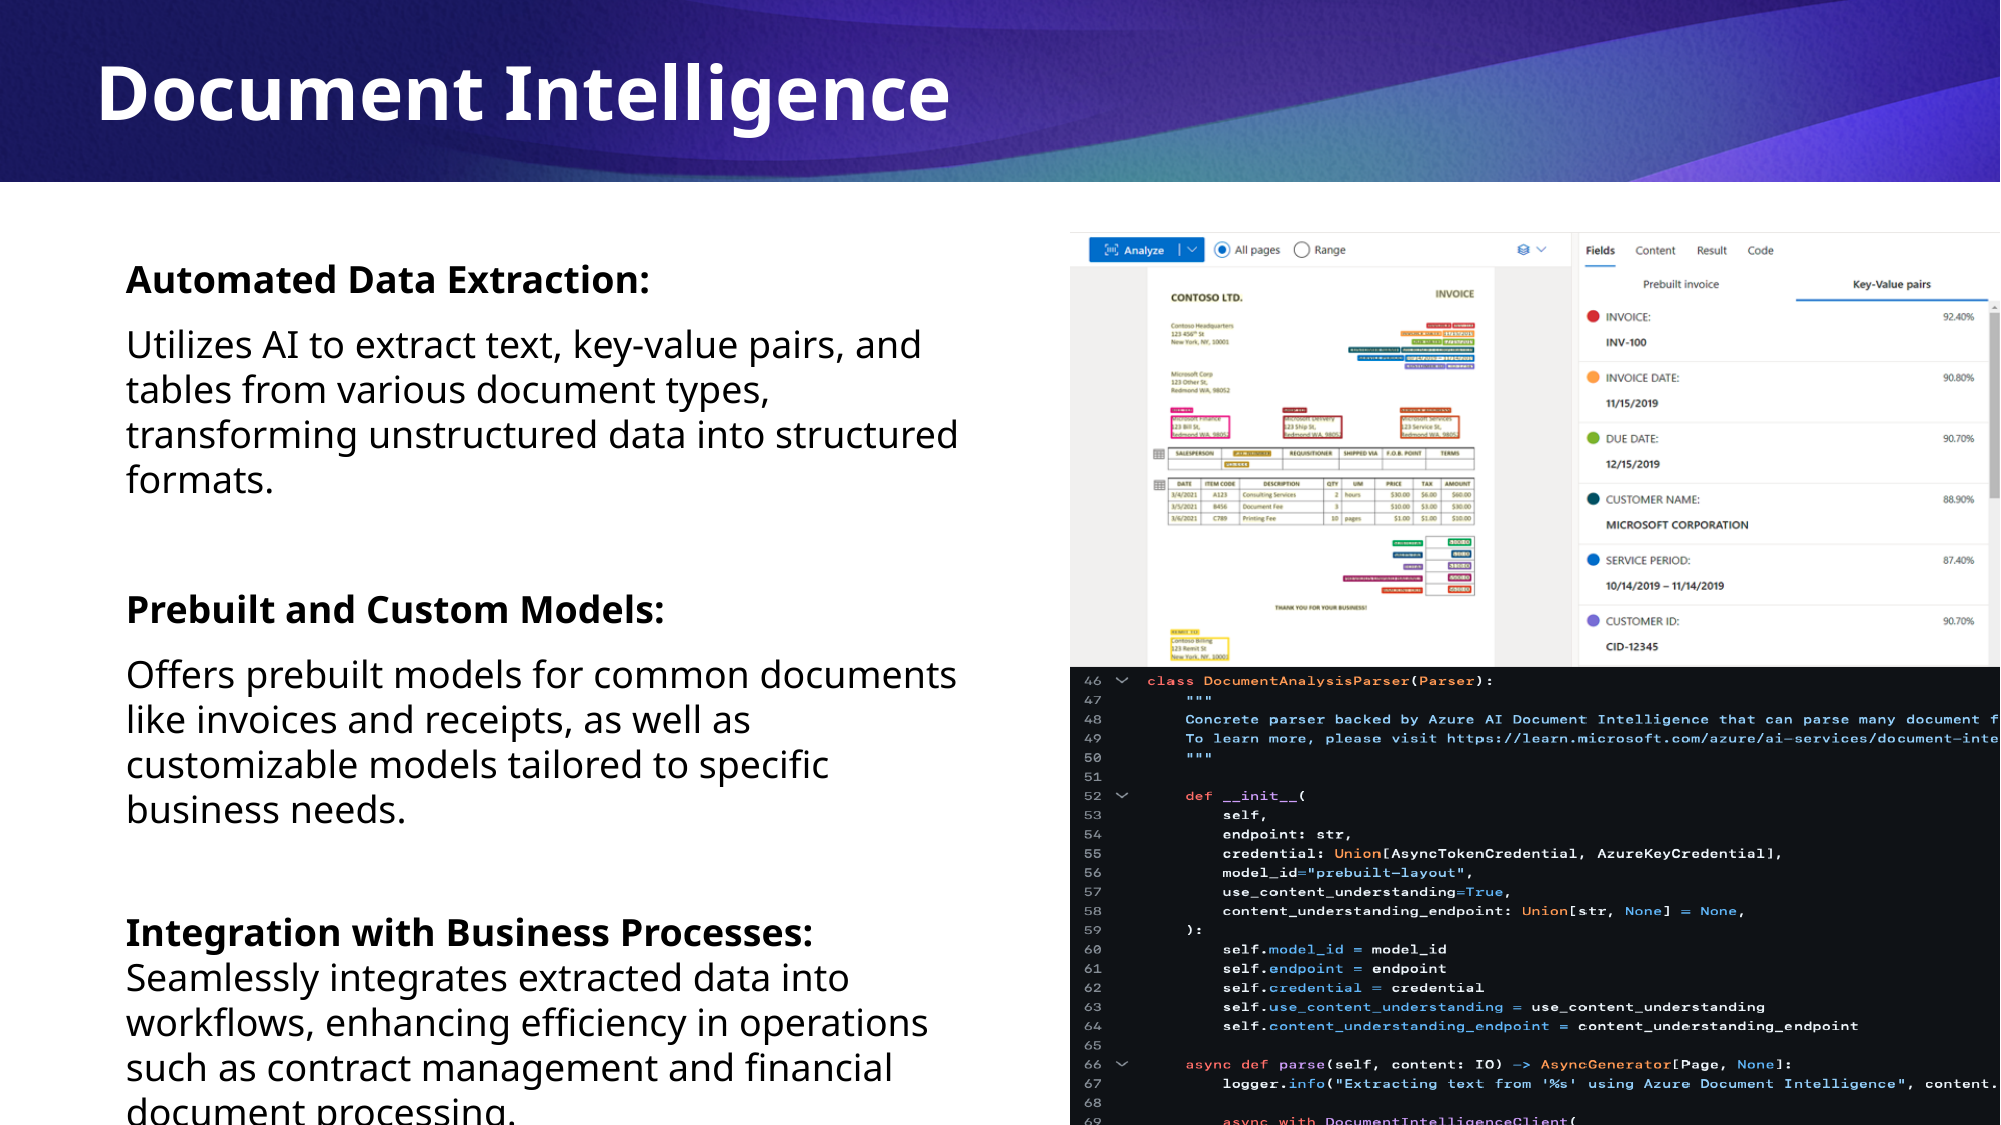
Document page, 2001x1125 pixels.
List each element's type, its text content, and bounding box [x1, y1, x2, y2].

picture [1070, 232, 2000, 1125]
text_box Automated Data Extraction: Utilizes AI to extract text, key-value pairs, and tables from various document types, transforming unstructured data into structured formats. Prebuilt and Custom Models: Offers prebuilt models for common documents like invoices and receipts, as well as customizable models tailored to specific business needs. Integration with Business Processes: Seamlessly integrates extracted data into workflows, enhancing efficiency in operations such as contract management and financial document processing. [95, 232, 990, 1125]
title Document Intelligence [95, 45, 1905, 233]
picture [0, 0, 2000, 182]
